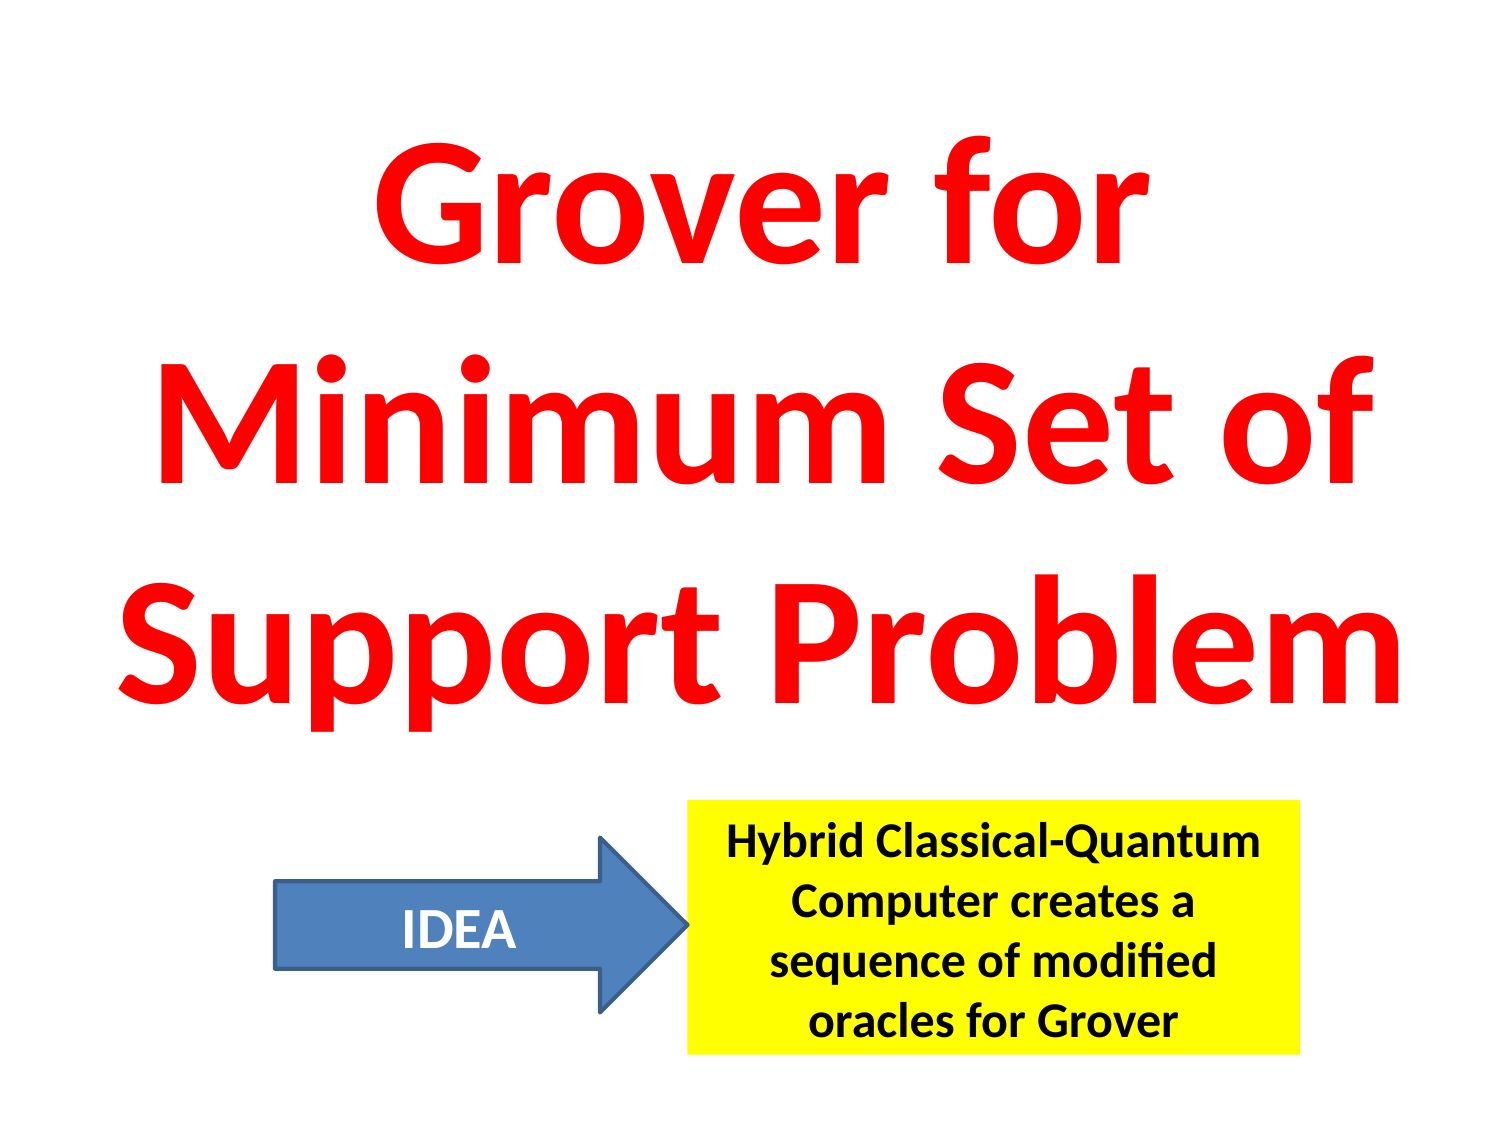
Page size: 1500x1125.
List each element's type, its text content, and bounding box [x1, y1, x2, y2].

title Grover for Minimum Set of Support Problem [75, 45, 1450, 775]
text_box Hybrid Classical-Quantum Computer creates a sequence of modified oracles for Grover [687, 799, 1300, 1055]
text_box IDEA [272, 835, 690, 1015]
